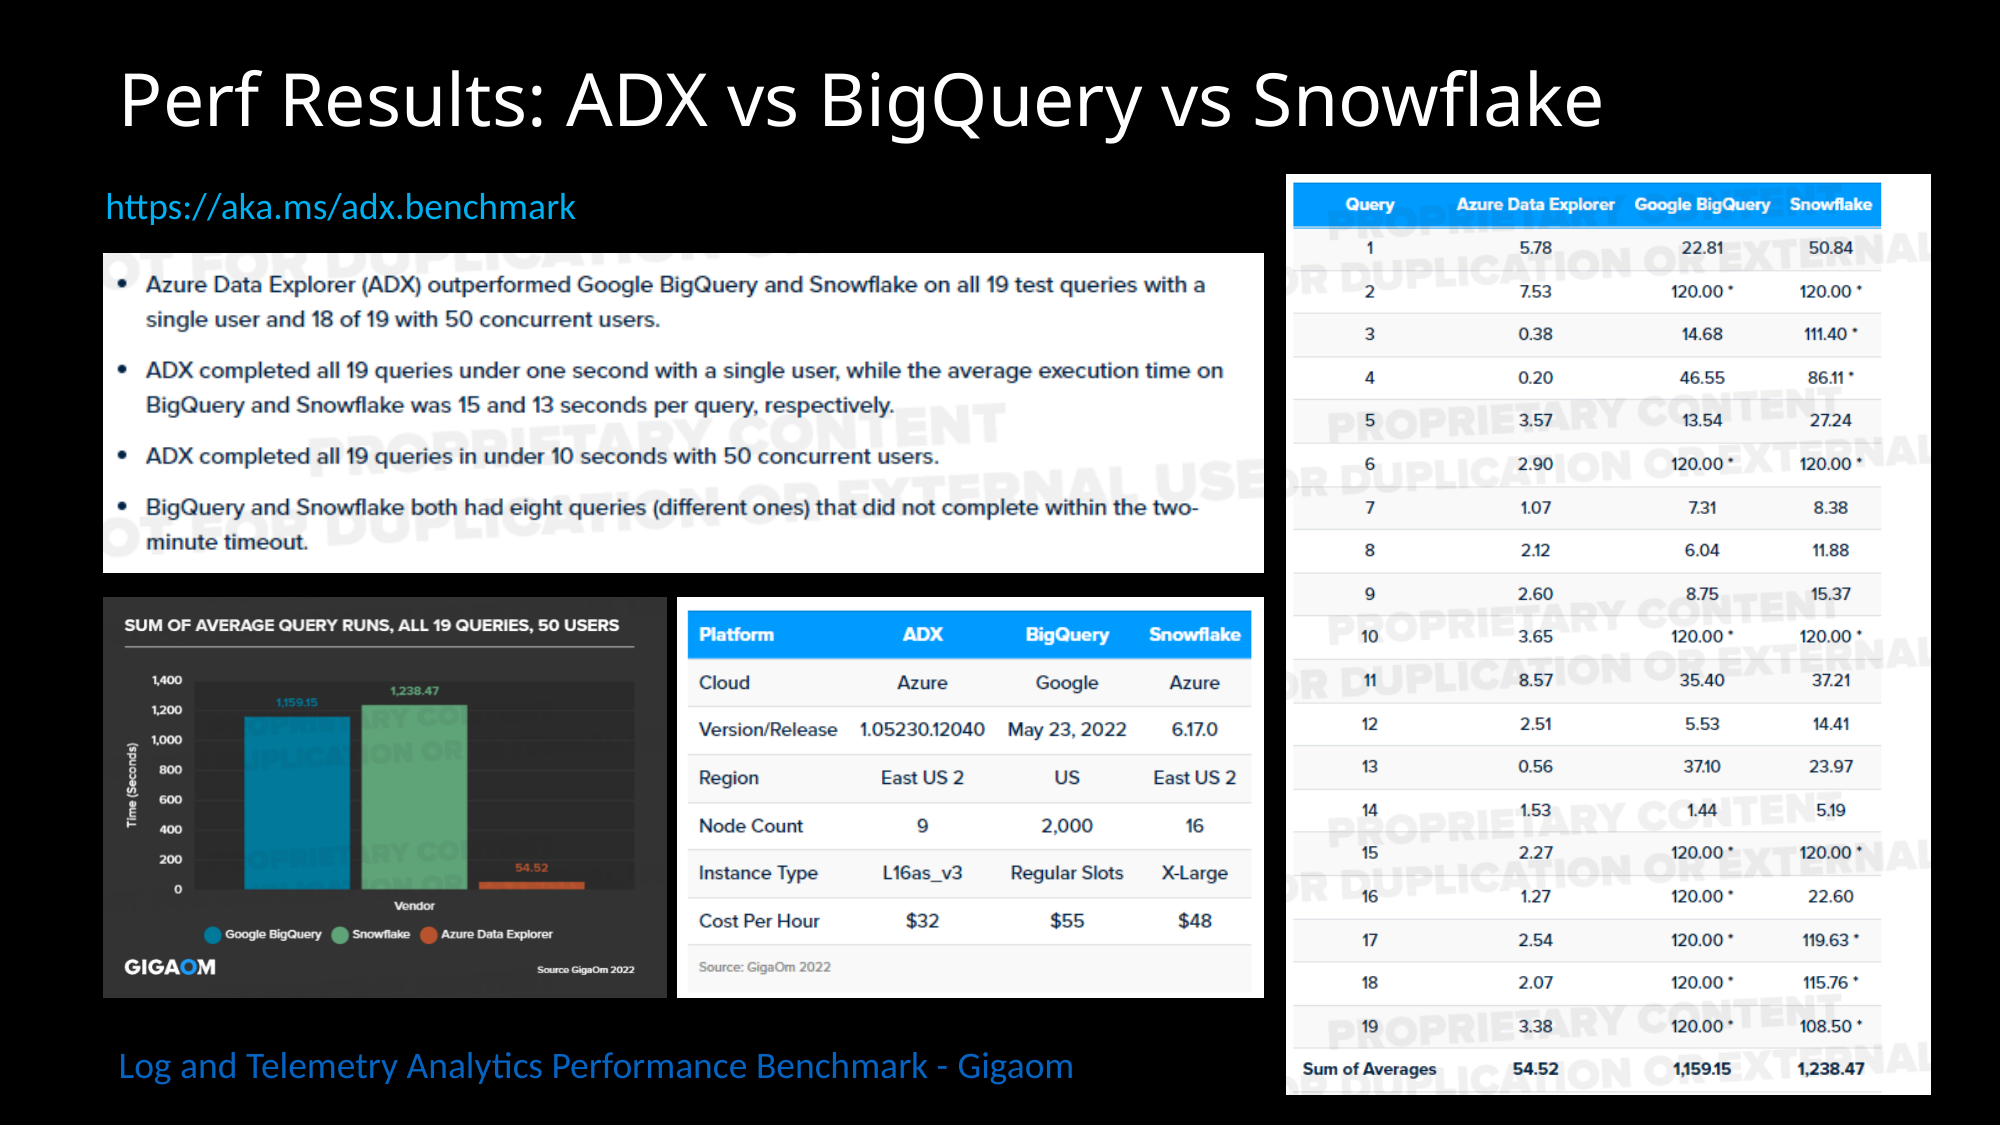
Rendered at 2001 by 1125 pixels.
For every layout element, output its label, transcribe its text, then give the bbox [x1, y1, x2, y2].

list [103, 597, 667, 998]
title Perf Results: ADX vs BigQuery vs Snowflake [103, 30, 1863, 175]
text_box https://aka.ms/adx.benchmark [90, 174, 1196, 234]
text_box Log and Telemetry Analytics Performance Benchmark - Gigaom [103, 1034, 1209, 1094]
picture [1286, 174, 1931, 1095]
picture [677, 597, 1264, 998]
text_box [0, 0, 2000, 1125]
picture [103, 253, 1264, 573]
